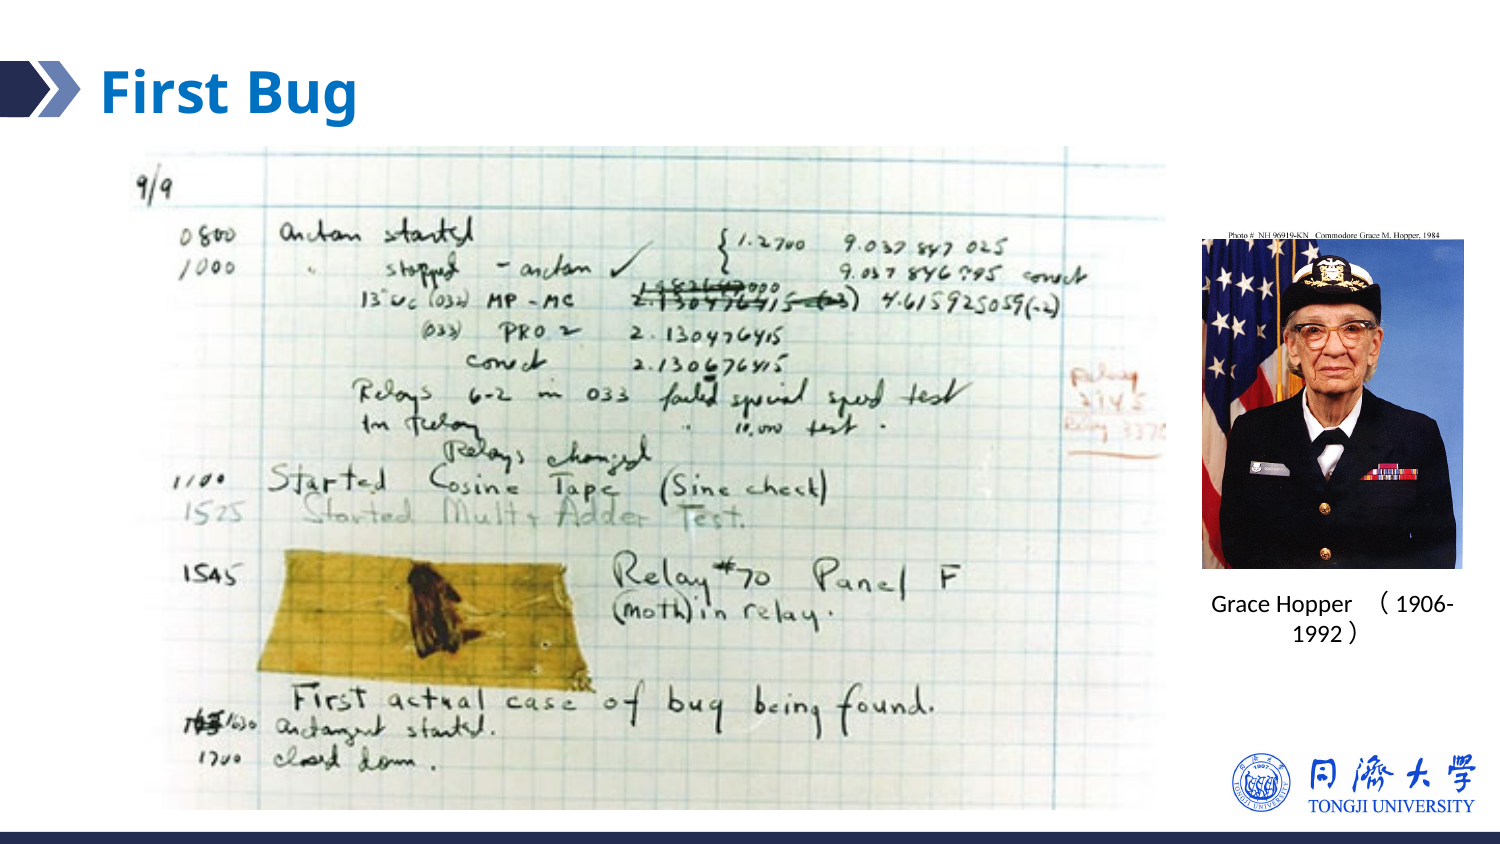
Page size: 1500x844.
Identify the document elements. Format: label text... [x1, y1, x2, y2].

text_box Grace Hopper （1906-1992） [1166, 580, 1500, 655]
title First Bug [84, 58, 959, 131]
picture [129, 146, 1166, 810]
picture [1202, 229, 1464, 569]
picture [1230, 751, 1480, 815]
